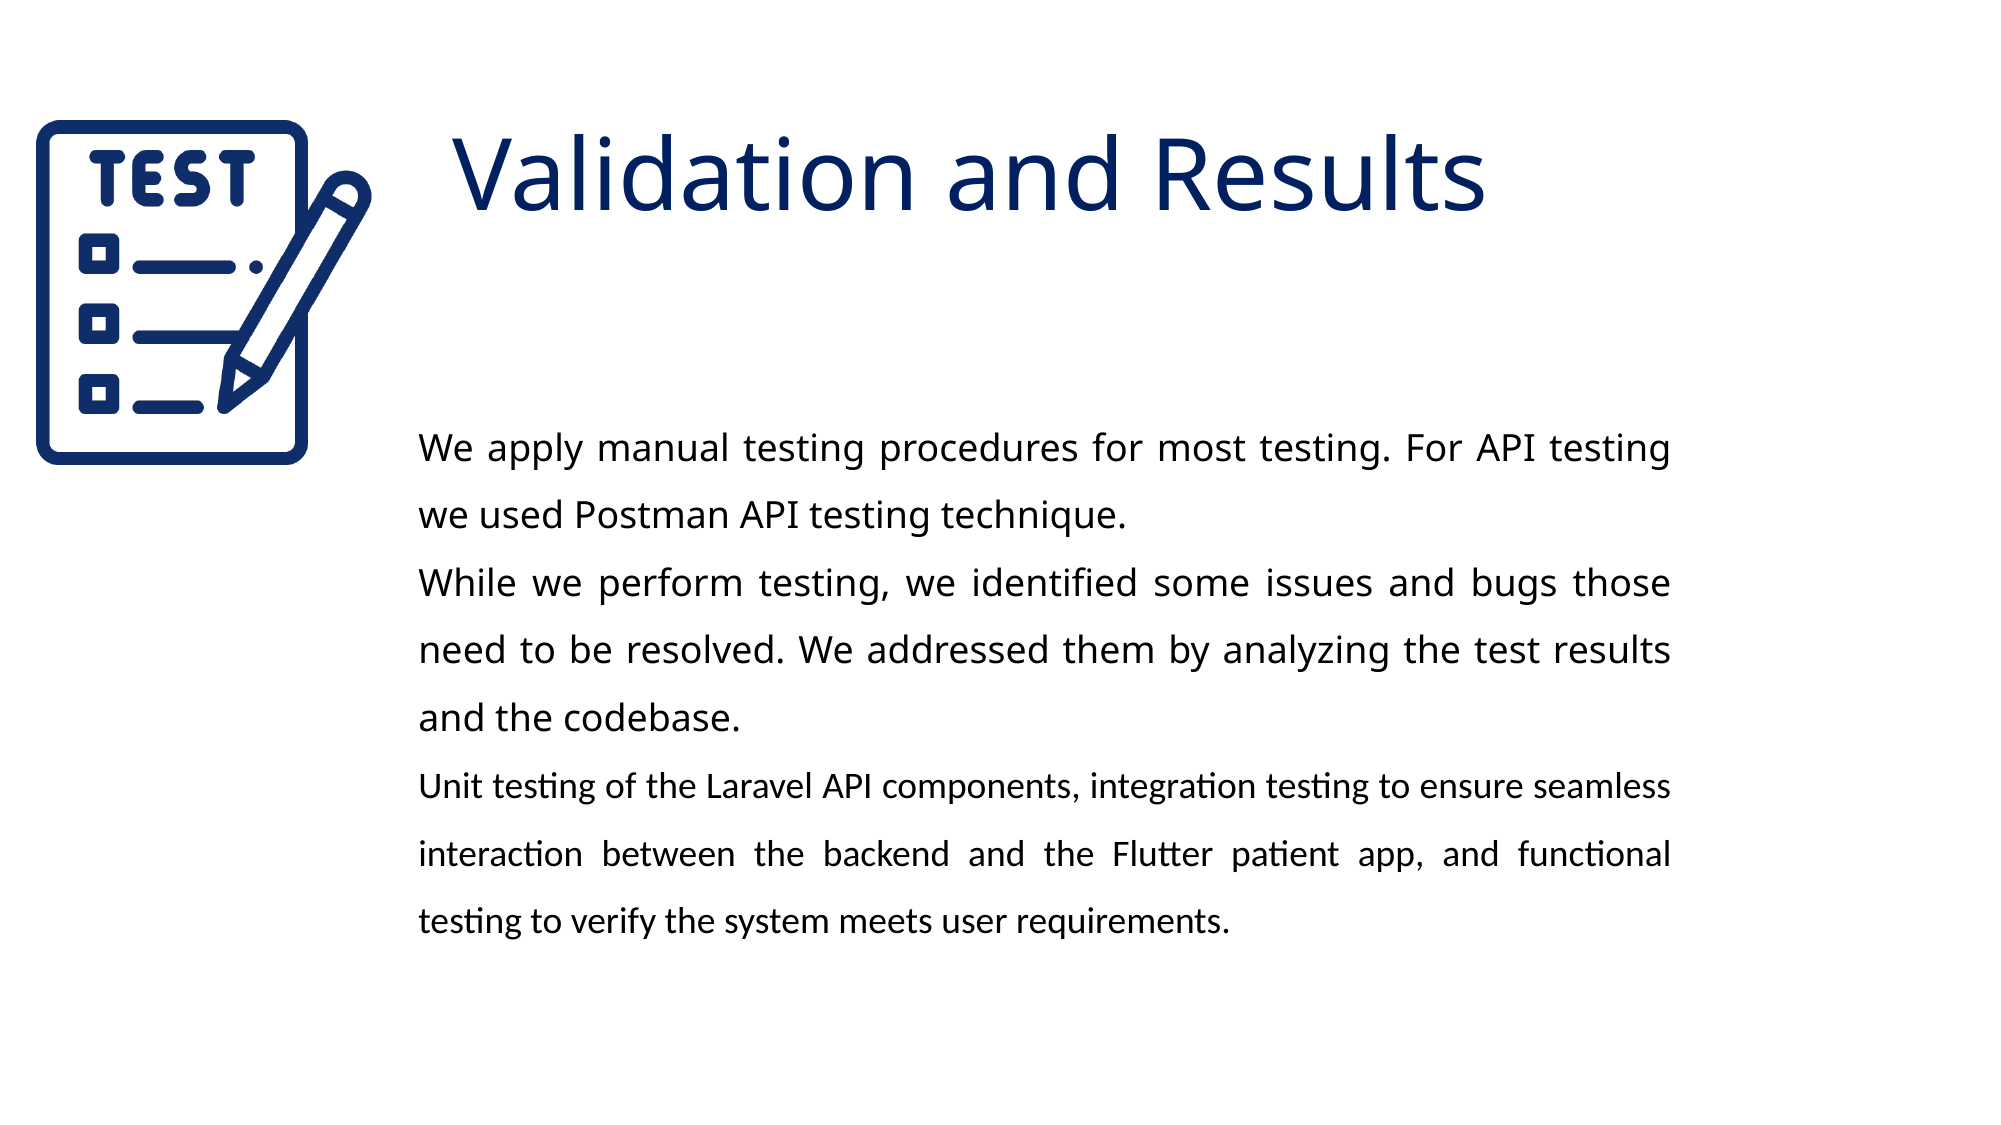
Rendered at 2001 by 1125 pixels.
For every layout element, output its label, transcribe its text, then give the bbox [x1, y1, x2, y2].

picture [31, 120, 376, 465]
text_box Validation and Results [438, 102, 1729, 238]
text_box We apply manual testing procedures for most testing. For API testing we used Postman API testing technique. While we perform testing, we identified some issues and bugs those need to be resolved. We addressed them by analyzing the test results and the codebase. Unit testing of the Laravel API components, integration testing to ensure seamless interaction between the backend and the Flutter patient app, and functional testing to verify the system meets user requirements. [403, 394, 1688, 949]
